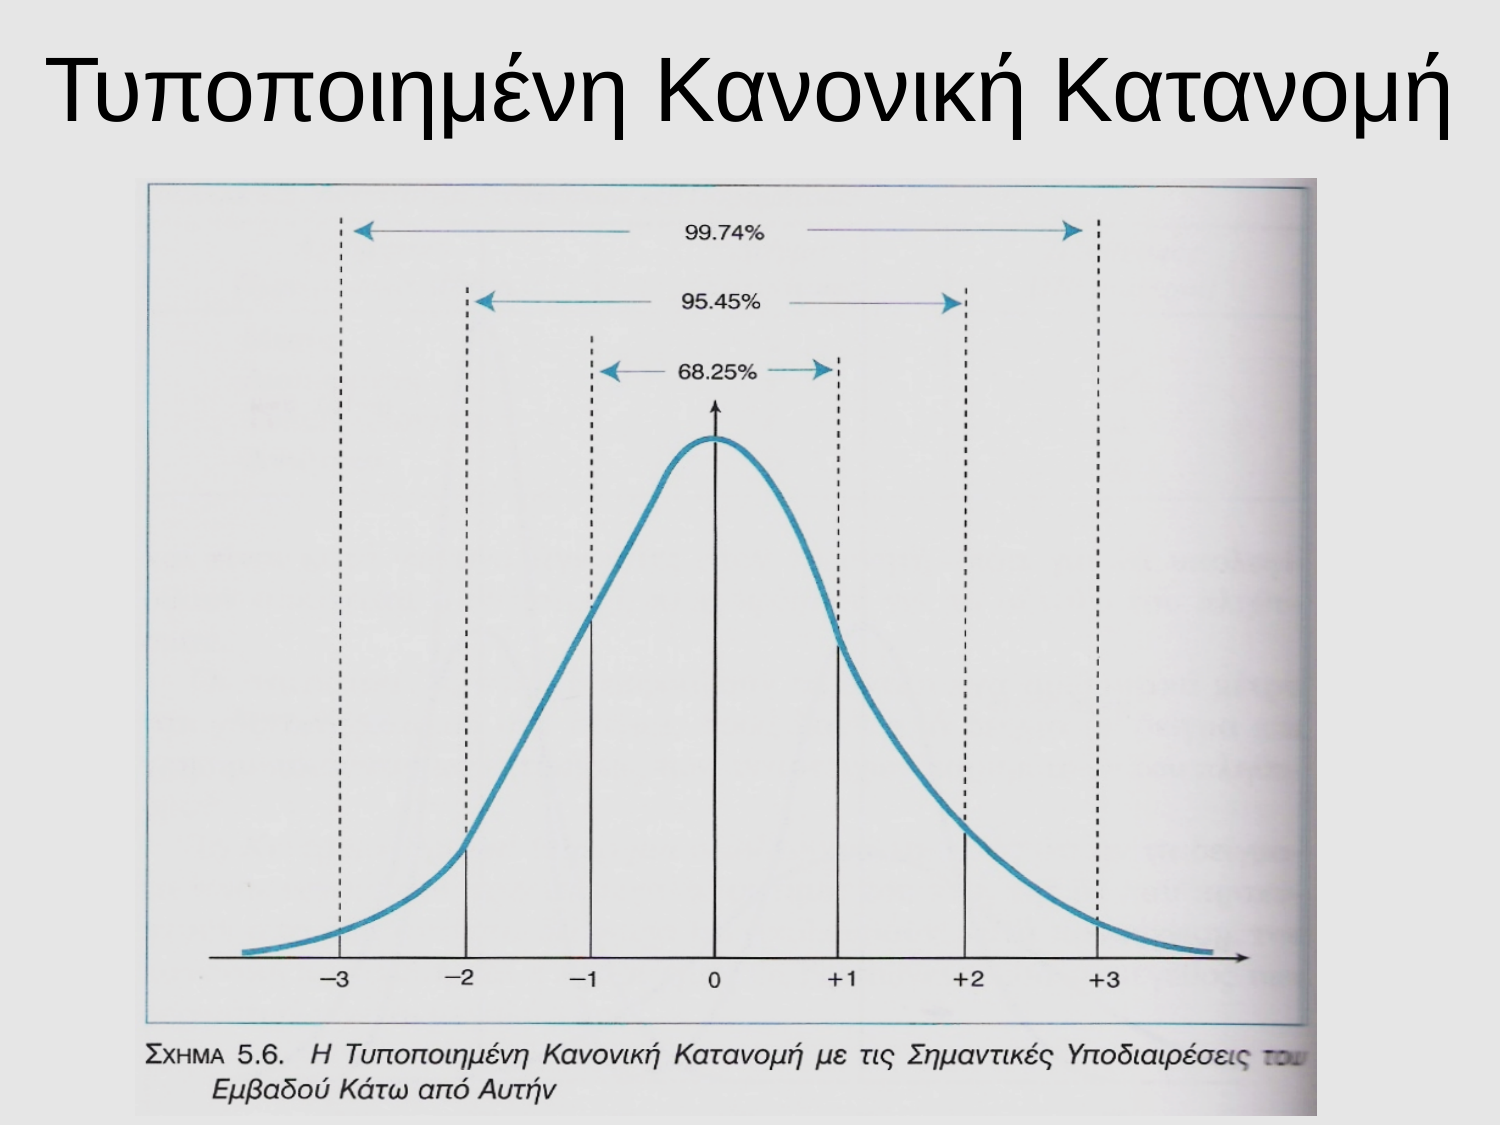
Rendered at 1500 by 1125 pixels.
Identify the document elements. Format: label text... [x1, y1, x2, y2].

picture [135, 178, 1318, 1116]
title Τυποποιημένη Κανονική Κατανομή [0, 0, 1500, 179]
